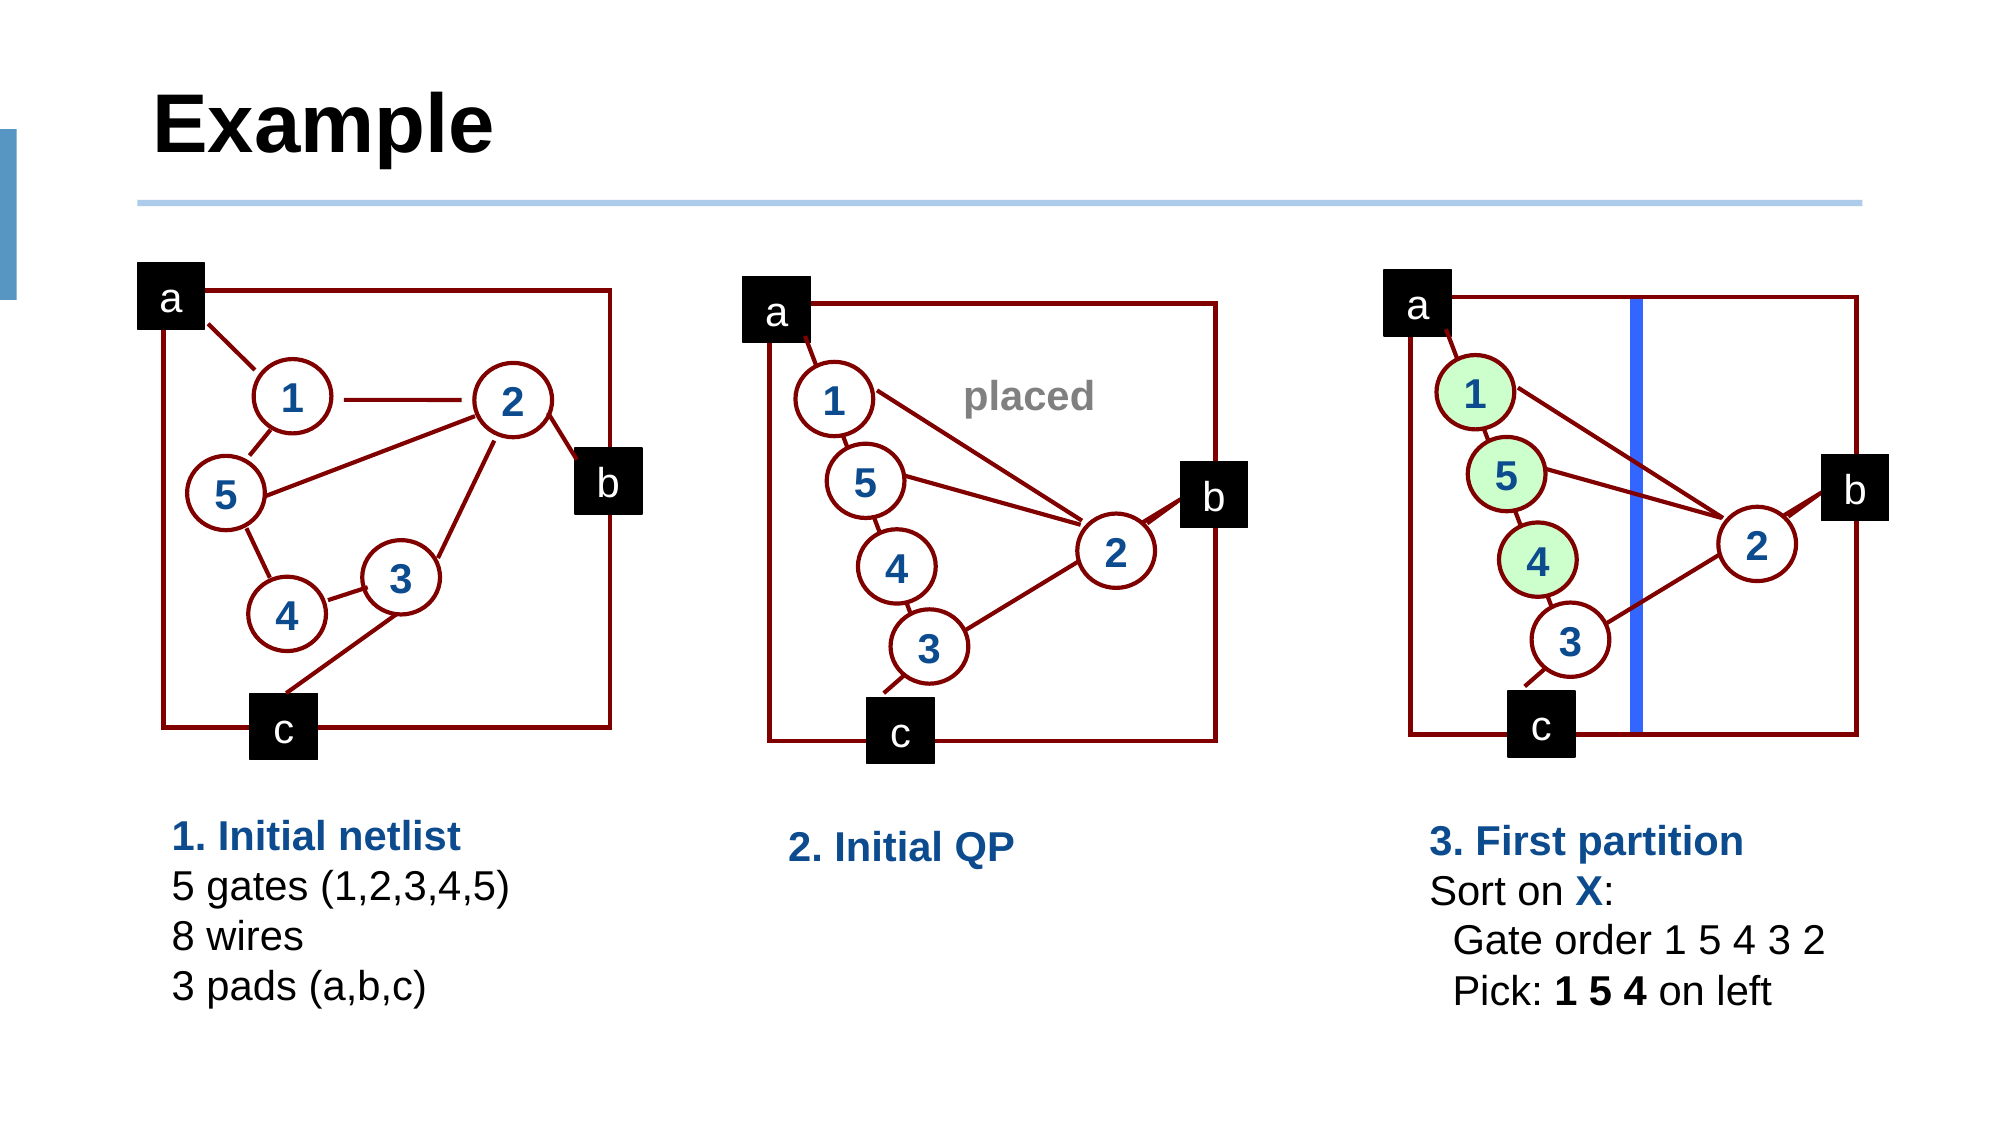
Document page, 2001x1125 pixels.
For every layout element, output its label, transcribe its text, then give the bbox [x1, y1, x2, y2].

title Example [137, 42, 1863, 208]
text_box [137, 262, 1889, 1023]
